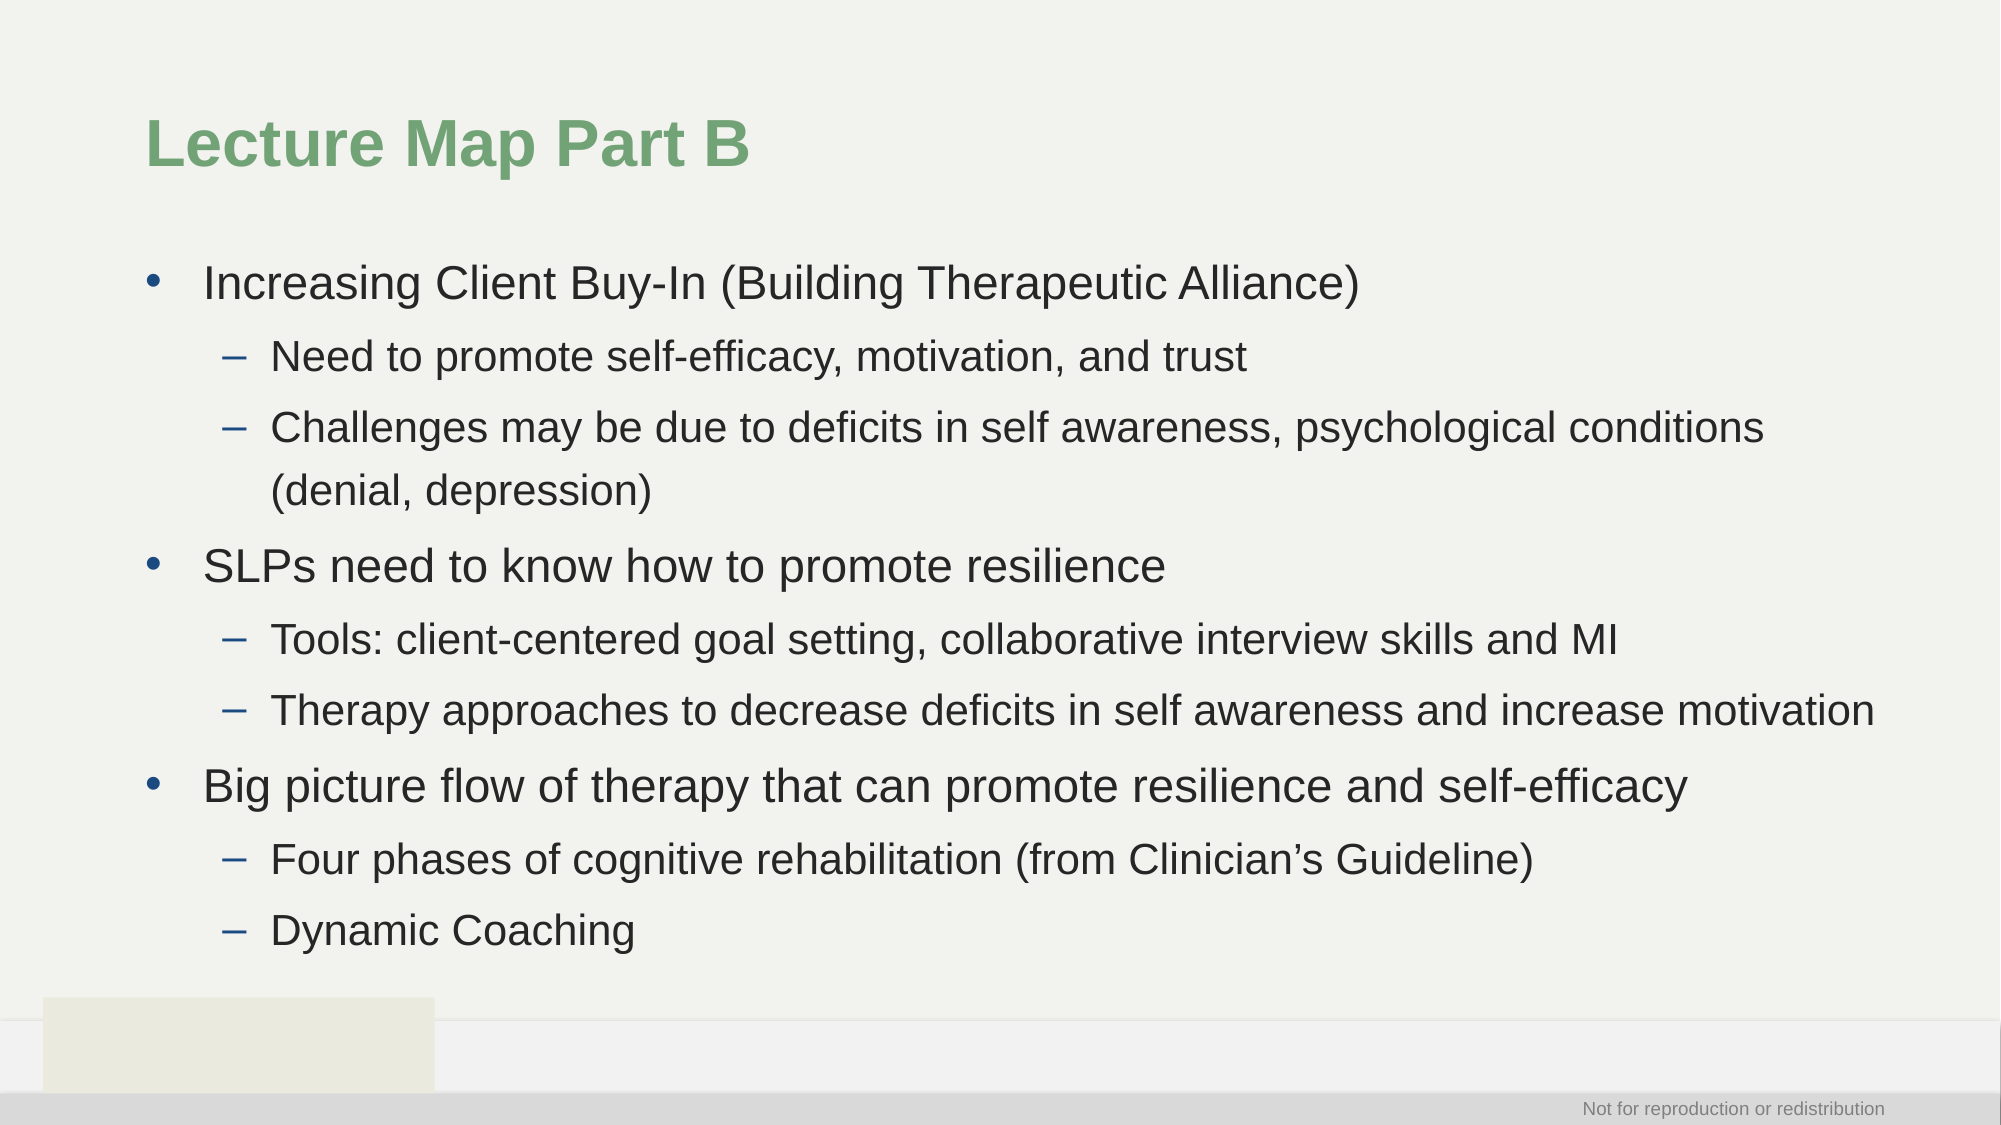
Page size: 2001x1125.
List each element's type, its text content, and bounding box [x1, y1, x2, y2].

list Increasing Client Buy-In (Building Therapeutic Alliance) Need to promote self-efficacy, motivation, and trust Challenges may be due to deficits in self awareness, psychological conditions (denial, depression) SLPs need to know how to promote resilience Tools: client-centered goal setting, collaborative interview skills and MI Therapy approaches to decrease deficits in self awareness and increase motivation Big picture flow of therapy that can promote resilience and self-efficacy Four phases of cognitive rehabilitation (from Clinician’s Guideline) Dynamic Coaching [130, 233, 1900, 998]
title Lecture Map Part B [130, 50, 1900, 188]
text_box [43, 997, 435, 1094]
